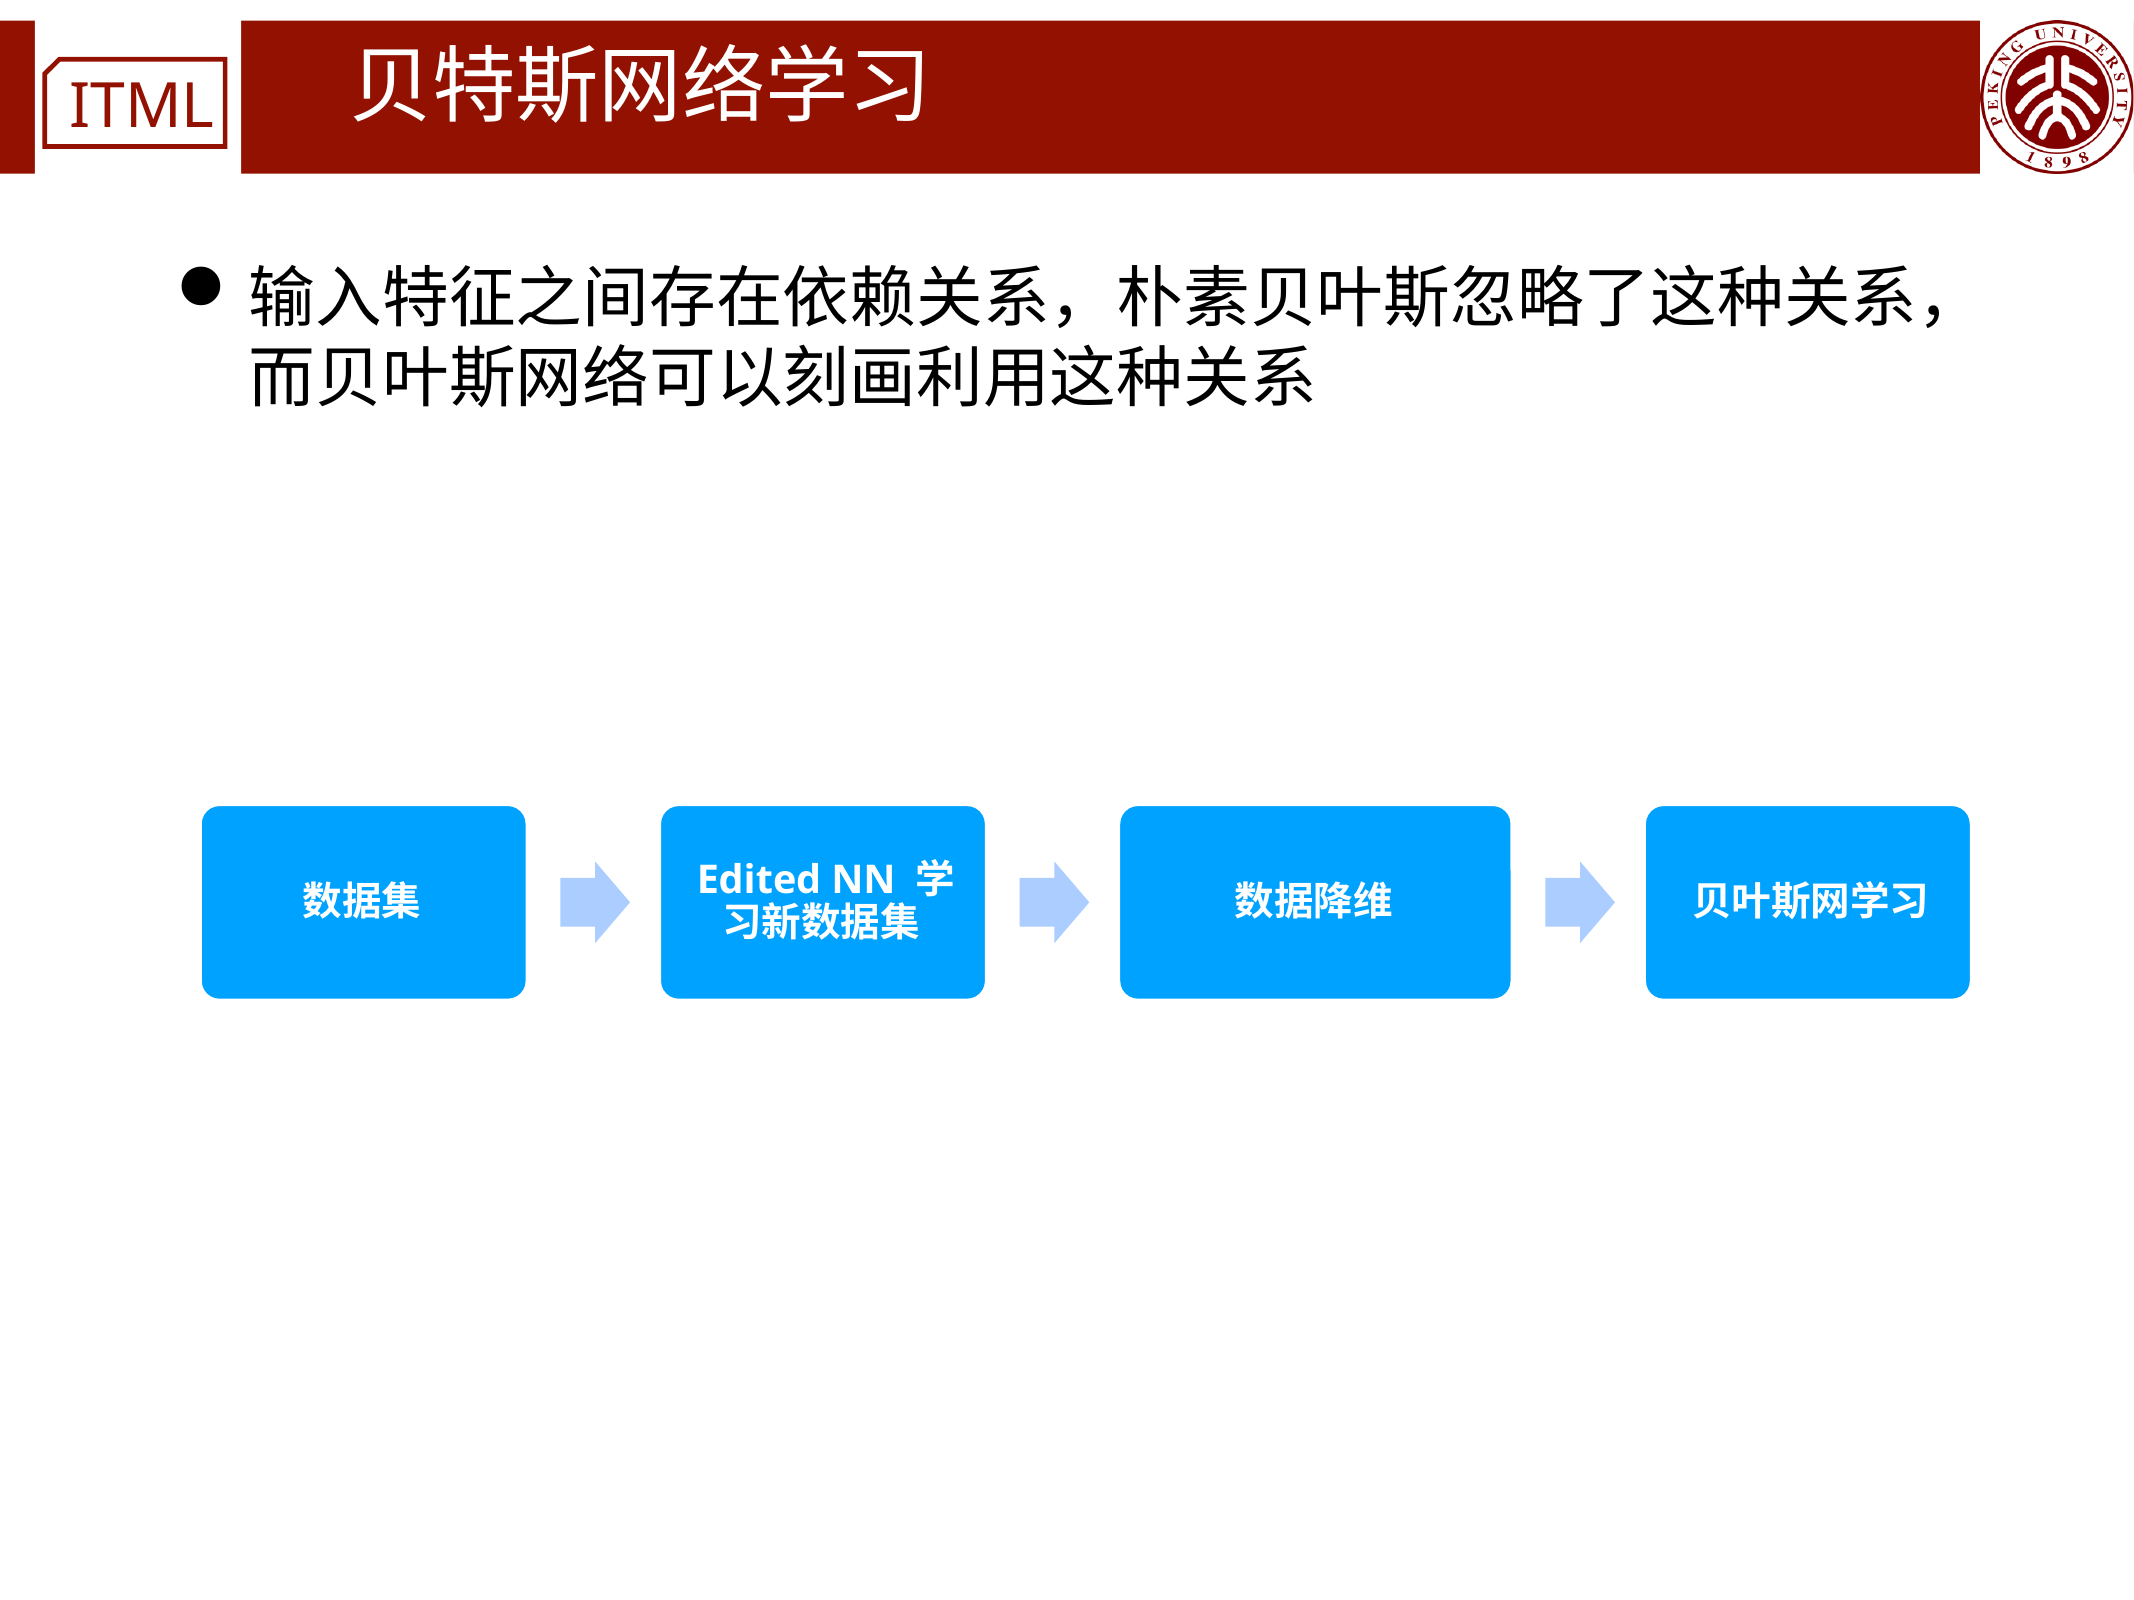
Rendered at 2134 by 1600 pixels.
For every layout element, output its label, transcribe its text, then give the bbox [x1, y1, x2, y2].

picture [1980, 20, 2134, 174]
text_box 输入特征之间存在依赖关系，朴素贝叶斯忽略了这种关系，而贝叶斯网络可以刻画利用这种关系 [161, 246, 1973, 1540]
title 贝特斯网络学习 [334, 25, 1888, 148]
